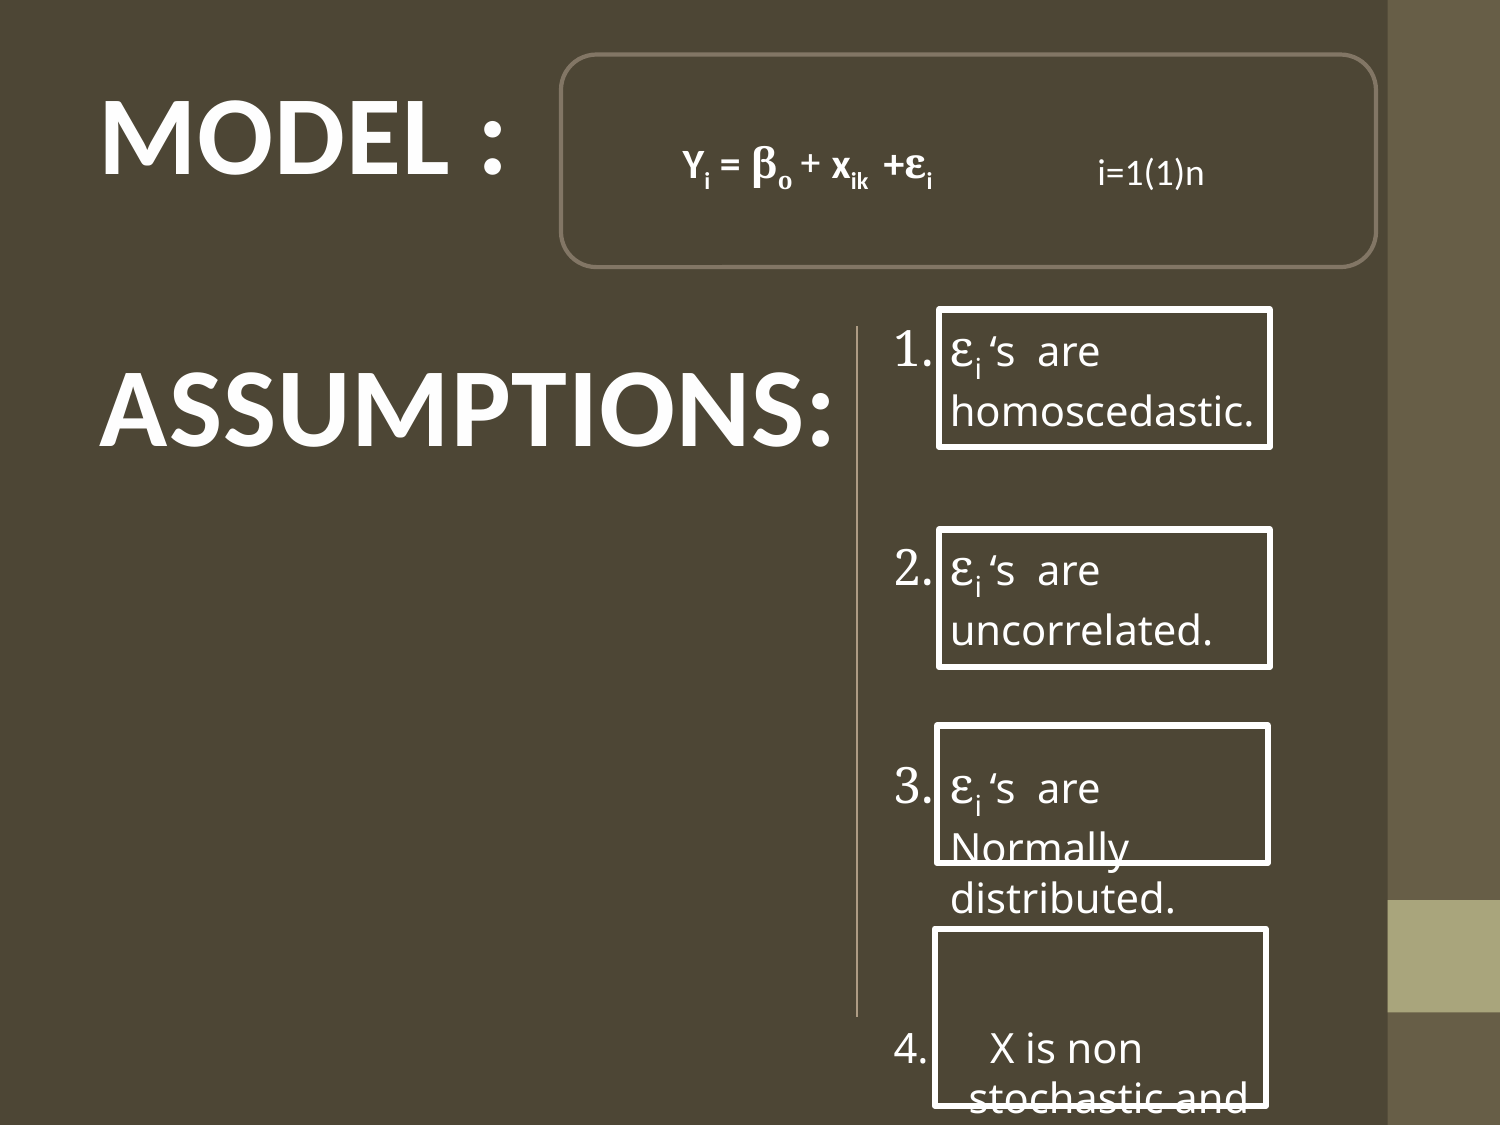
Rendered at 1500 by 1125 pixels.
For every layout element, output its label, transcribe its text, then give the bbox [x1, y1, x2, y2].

text_box [934, 722, 1271, 866]
text_box i=1(1)n [1082, 140, 1246, 200]
text_box MODEL : [83, 54, 525, 205]
text_box [936, 526, 1273, 670]
text_box εi ‘s are homoscedastic. εi ‘s are uncorrelated. εi ‘s are Normally distributed. X is non stochastic and of full rank [878, 309, 1282, 1125]
text_box ASSUMPTIONS: [84, 326, 853, 477]
text_box [936, 306, 1273, 450]
text_box [932, 926, 1269, 1109]
text_box [558, 52, 1379, 270]
